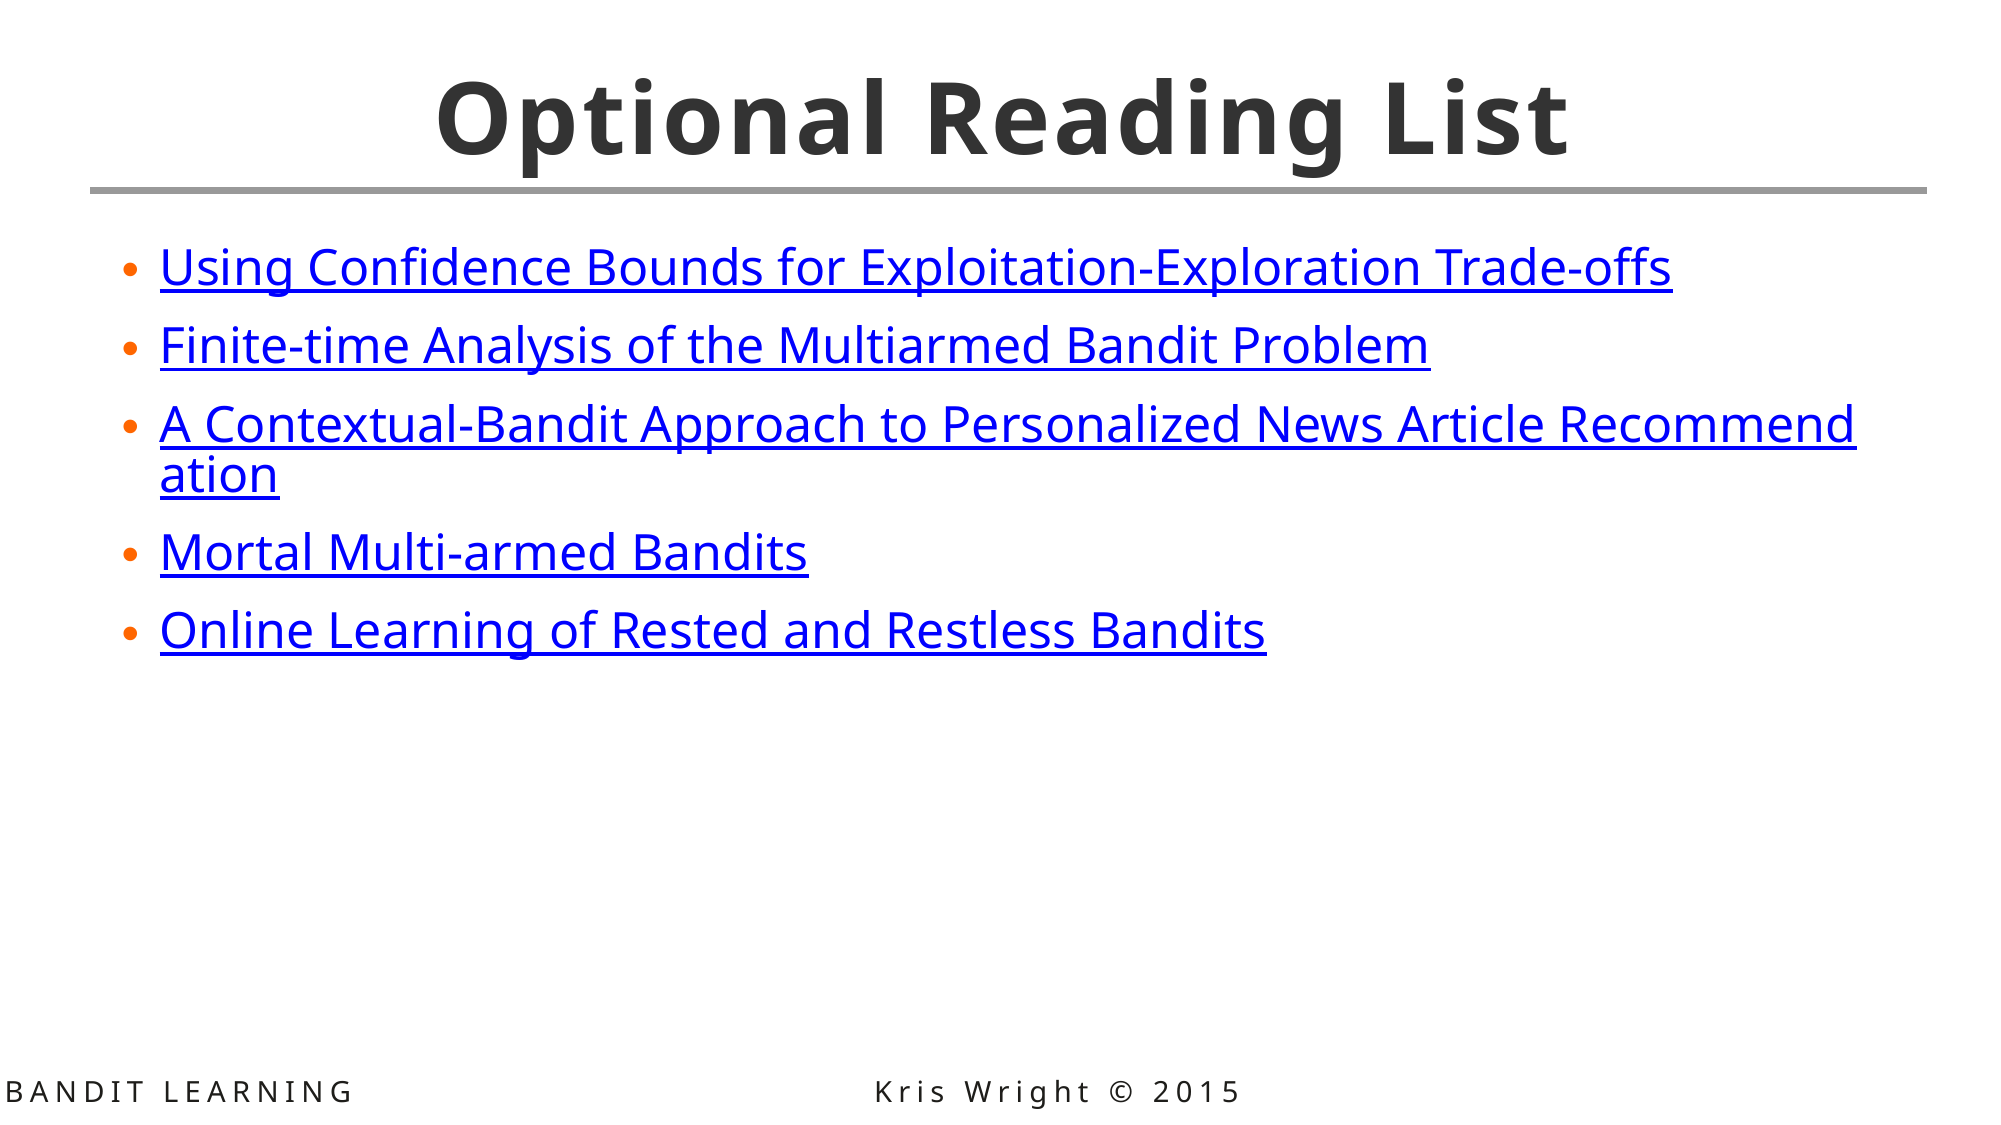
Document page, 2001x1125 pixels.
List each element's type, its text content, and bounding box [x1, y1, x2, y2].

title Optional Reading List [113, 39, 1892, 179]
list Using Confidence Bounds for Exploitation-Exploration Trade-offs Finite-time Analysis of the Multiarmed Bandit Problem A Contextual-Bandit Approach to Personalized News Article Recommendation Mortal Multi-armed Bandits Online Learning of Rested and Restless Bandits [114, 231, 1892, 975]
